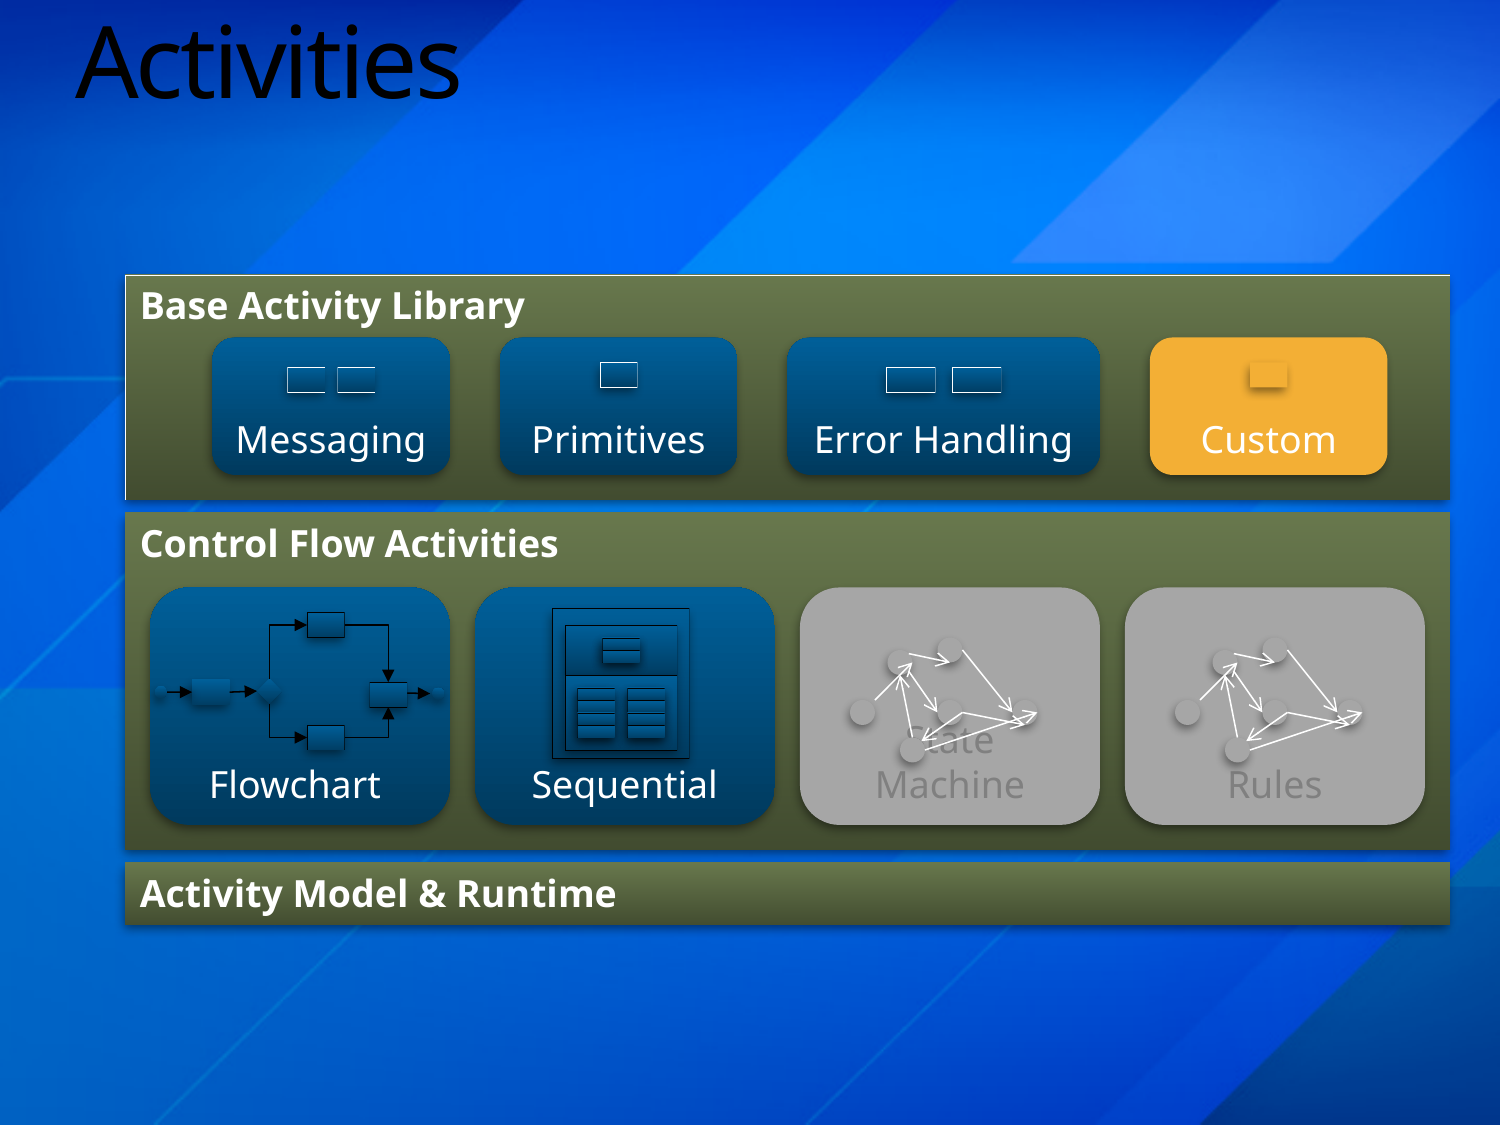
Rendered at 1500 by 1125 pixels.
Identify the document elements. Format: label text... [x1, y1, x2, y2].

text_box Activity Model & Runtime [125, 862, 1450, 925]
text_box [1124, 587, 1426, 826]
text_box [787, 337, 1101, 476]
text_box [799, 587, 1101, 826]
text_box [499, 337, 738, 476]
title Activities [75, 12, 1425, 200]
picture [0, 0, 1500, 1125]
text_box Base Activity Library [125, 274, 1450, 500]
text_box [474, 587, 776, 826]
text_box Control Flow Activities [125, 512, 1450, 850]
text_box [149, 587, 451, 826]
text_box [212, 337, 451, 476]
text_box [1149, 337, 1388, 476]
